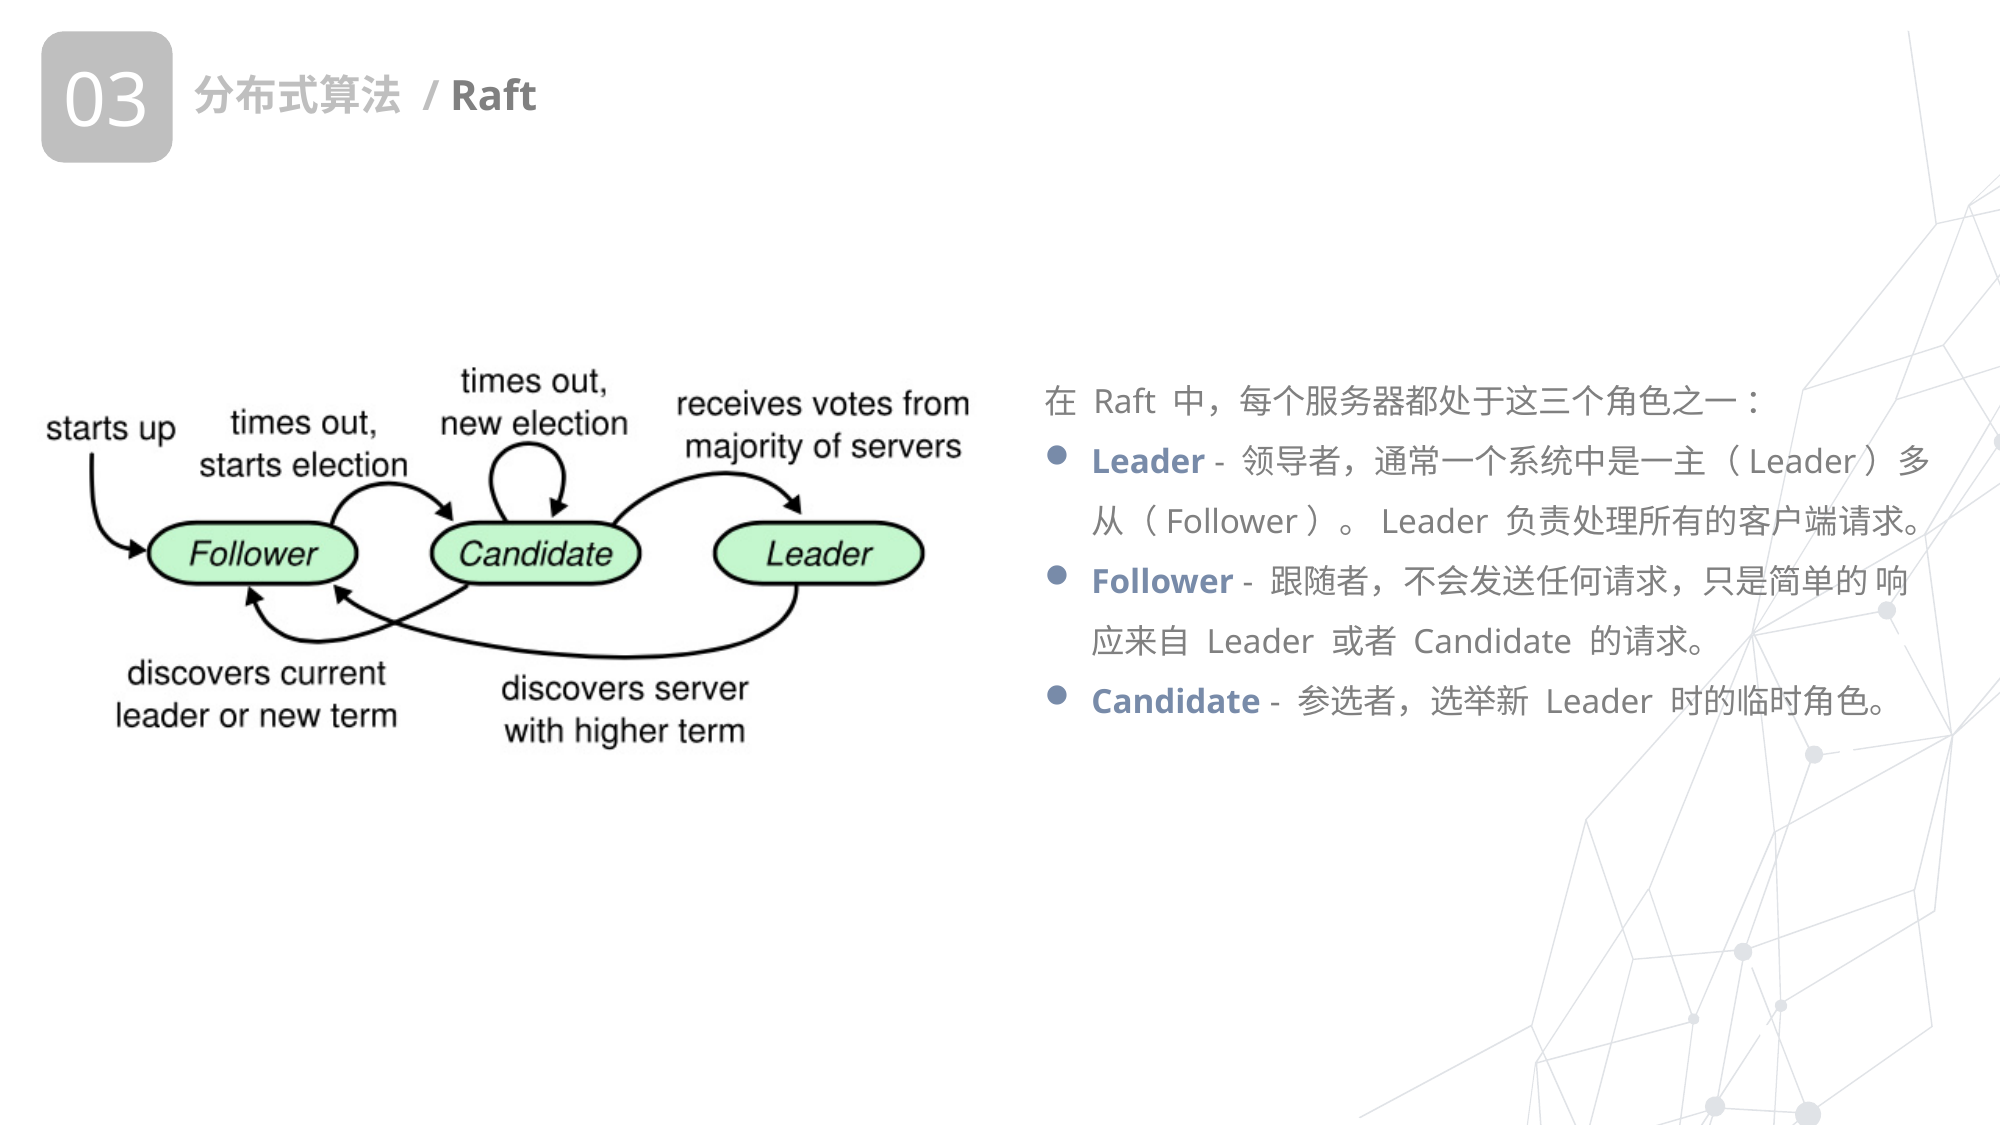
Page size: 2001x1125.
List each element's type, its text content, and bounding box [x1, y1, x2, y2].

text_box [1358, 677, 2000, 1125]
text_box [1832, 30, 2000, 352]
picture [13, 316, 1006, 762]
text_box [1954, 361, 2000, 517]
text_box 分布式算法 / Raft [194, 35, 1146, 138]
text_box 在 Raft 中，每个服务器都处于这三个角色之一 ： Leader - 领导者，通常一个系统中是一主（Leader）多从（Follower）。Leader 负责处理所有的客户端请求。 Follower - 跟随者，不会发送任何请求，只是简单的 响应来自 Leader 或者 Candidate 的请求。 Candidate - 参选者，选举新 Leader 时的临时角色。 [1029, 352, 1954, 727]
text_box 03 [41, 31, 173, 163]
